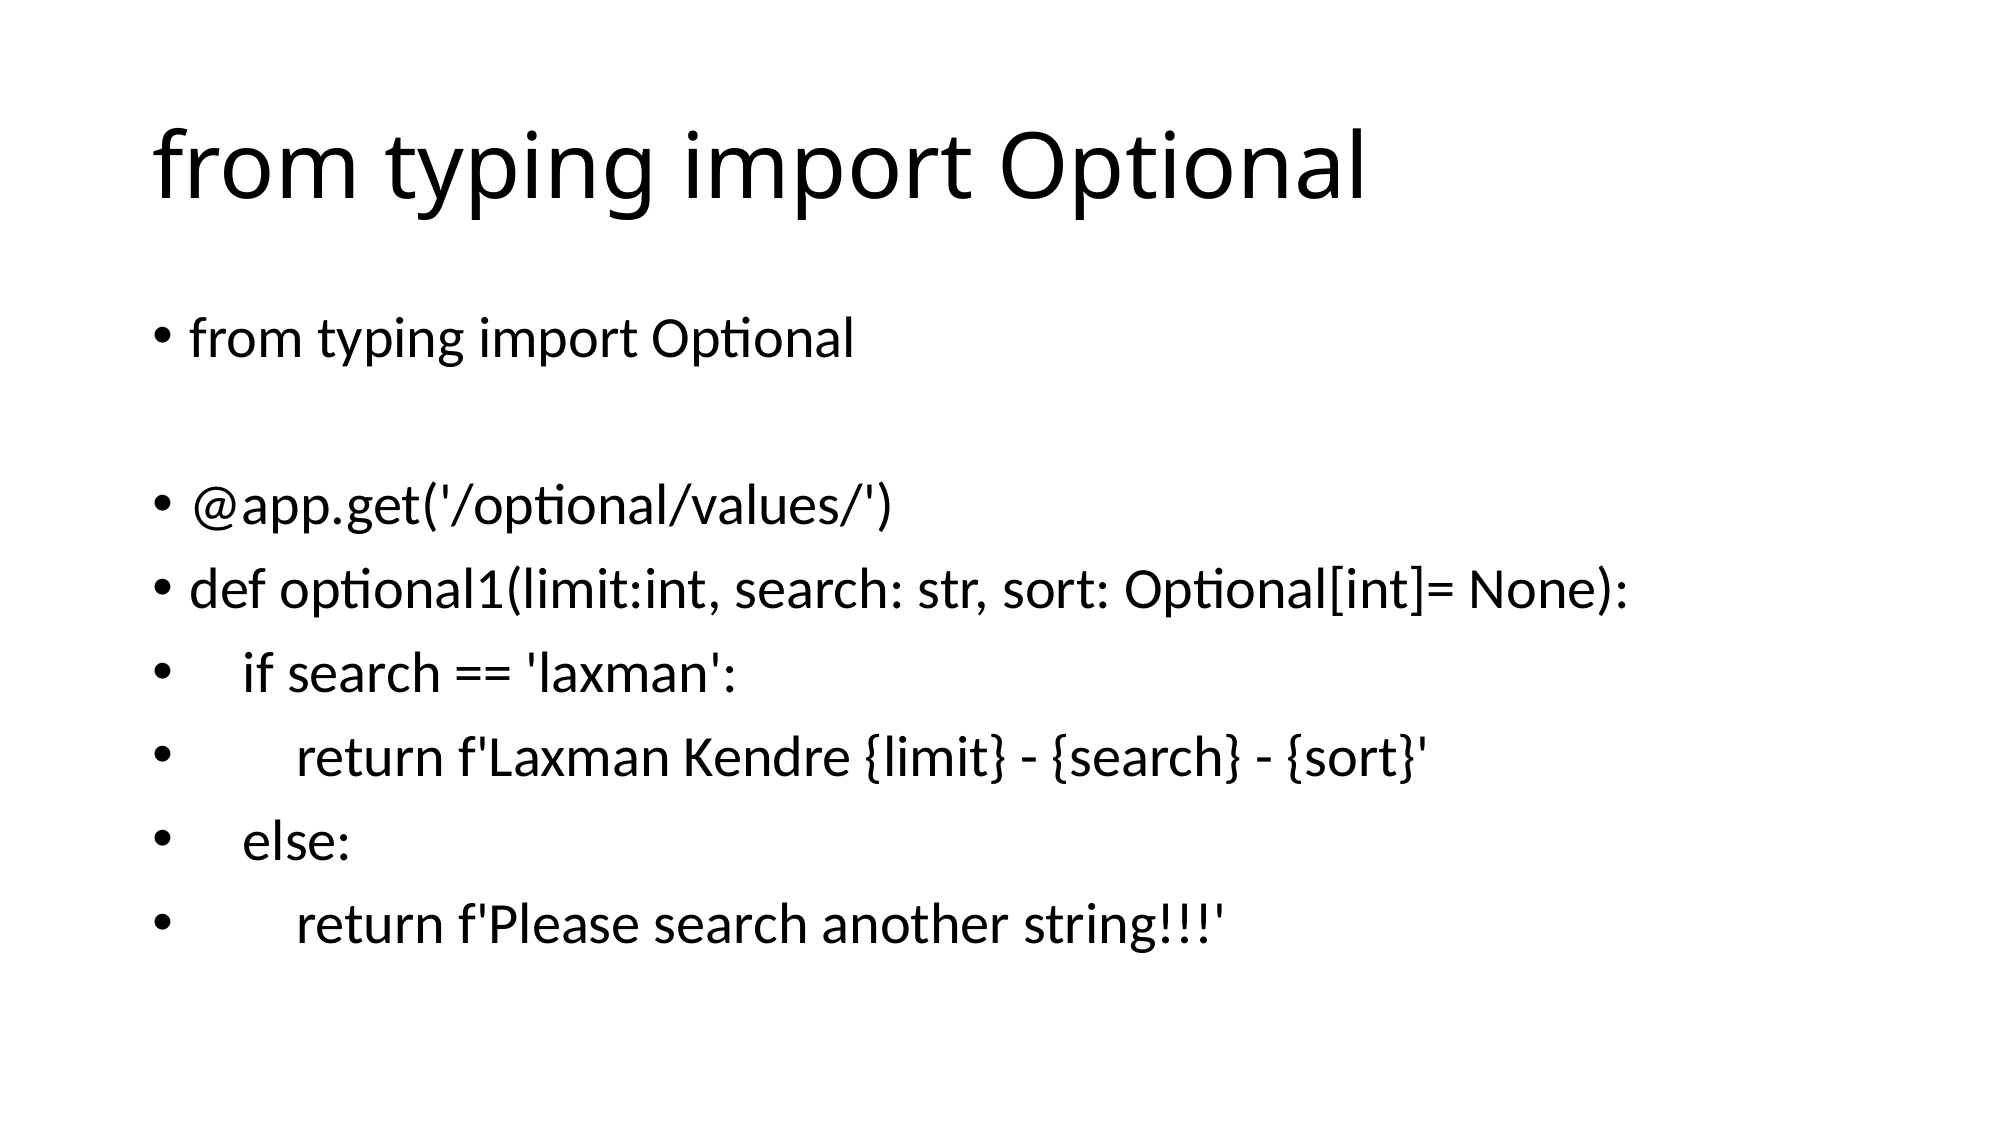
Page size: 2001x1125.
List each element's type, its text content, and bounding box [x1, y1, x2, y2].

title from typing import Optional [137, 59, 1863, 278]
list from typing import Optional @app.get('/optional/values/') def optional1(limit:int, search: str, sort: Optional[int]= None): if search == 'laxman': return f'Laxman Kendre {limit} - {search} - {sort}' else: return f'Please search another string!!!' [137, 299, 1863, 1014]
